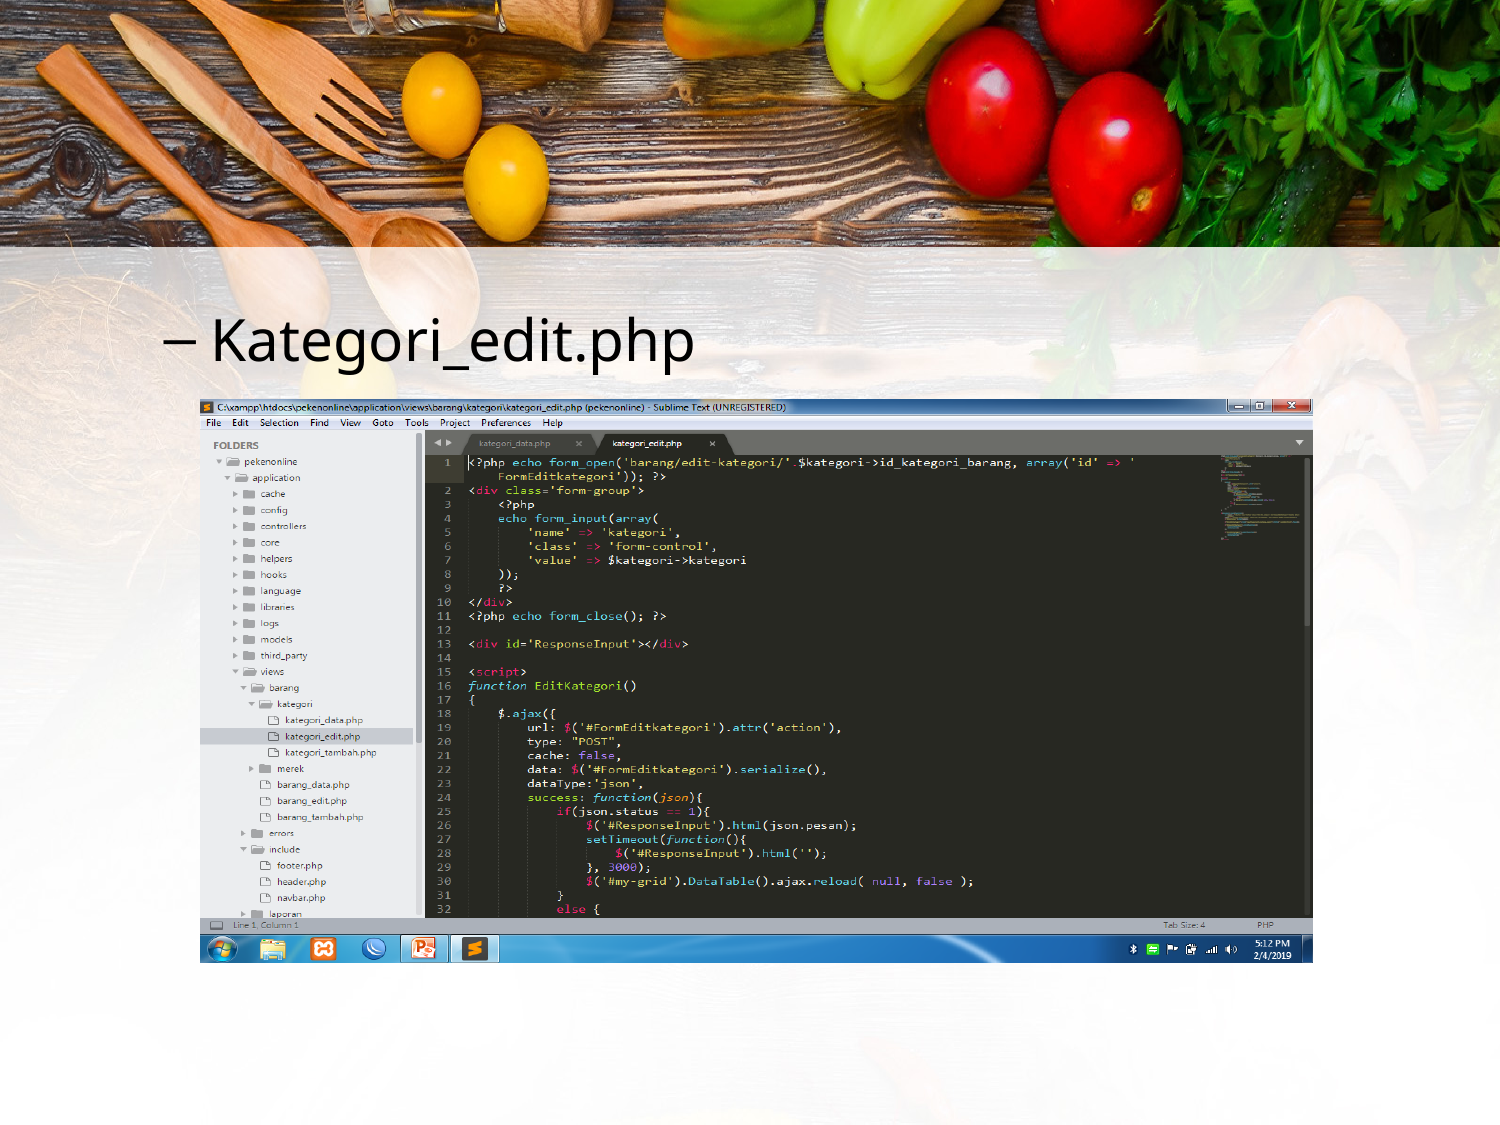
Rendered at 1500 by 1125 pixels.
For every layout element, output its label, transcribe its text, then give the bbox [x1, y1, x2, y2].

picture [0, 0, 1500, 1125]
list Kategori_edit.php [73, 295, 1427, 1031]
